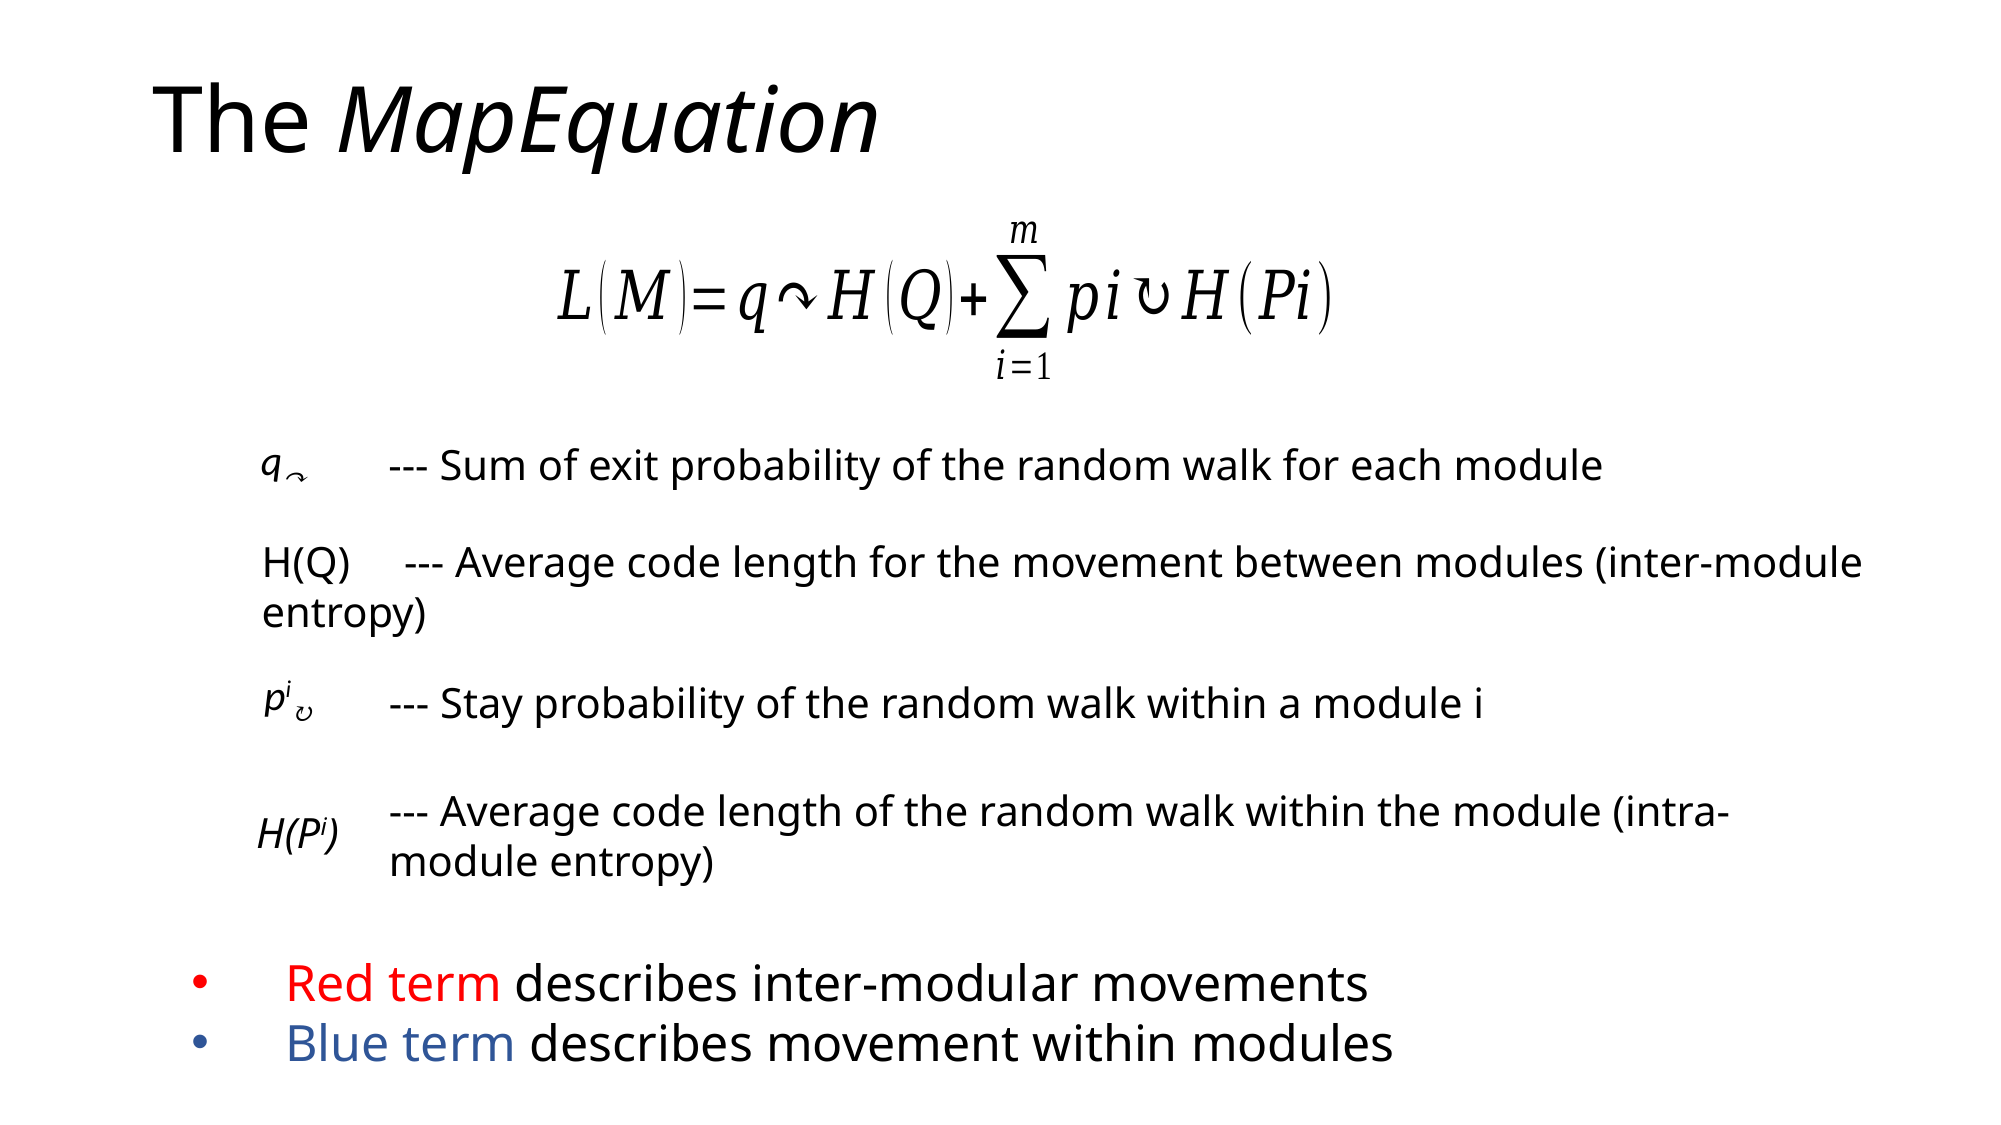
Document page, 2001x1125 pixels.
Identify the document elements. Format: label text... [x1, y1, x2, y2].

text_box --- Average code length of the random walk within the module (intra-module entropy) [380, 776, 1862, 894]
text_box q↷ [218, 425, 350, 500]
text_box H(Pi) [223, 798, 372, 865]
title The MapEquation [137, 45, 1863, 200]
text_box --- Sum of exit probability of the random walk for each module [380, 430, 1773, 497]
text_box pi↻ [214, 660, 363, 734]
text_box H(Q) --- Average code length for the movement between modules (inter-module entropy) [253, 527, 1879, 644]
text_box Red term describes inter-modular movements Blue term describes movement within modules [183, 942, 1797, 1080]
text_box --- Stay probability of the random walk within a module i [380, 668, 1689, 736]
